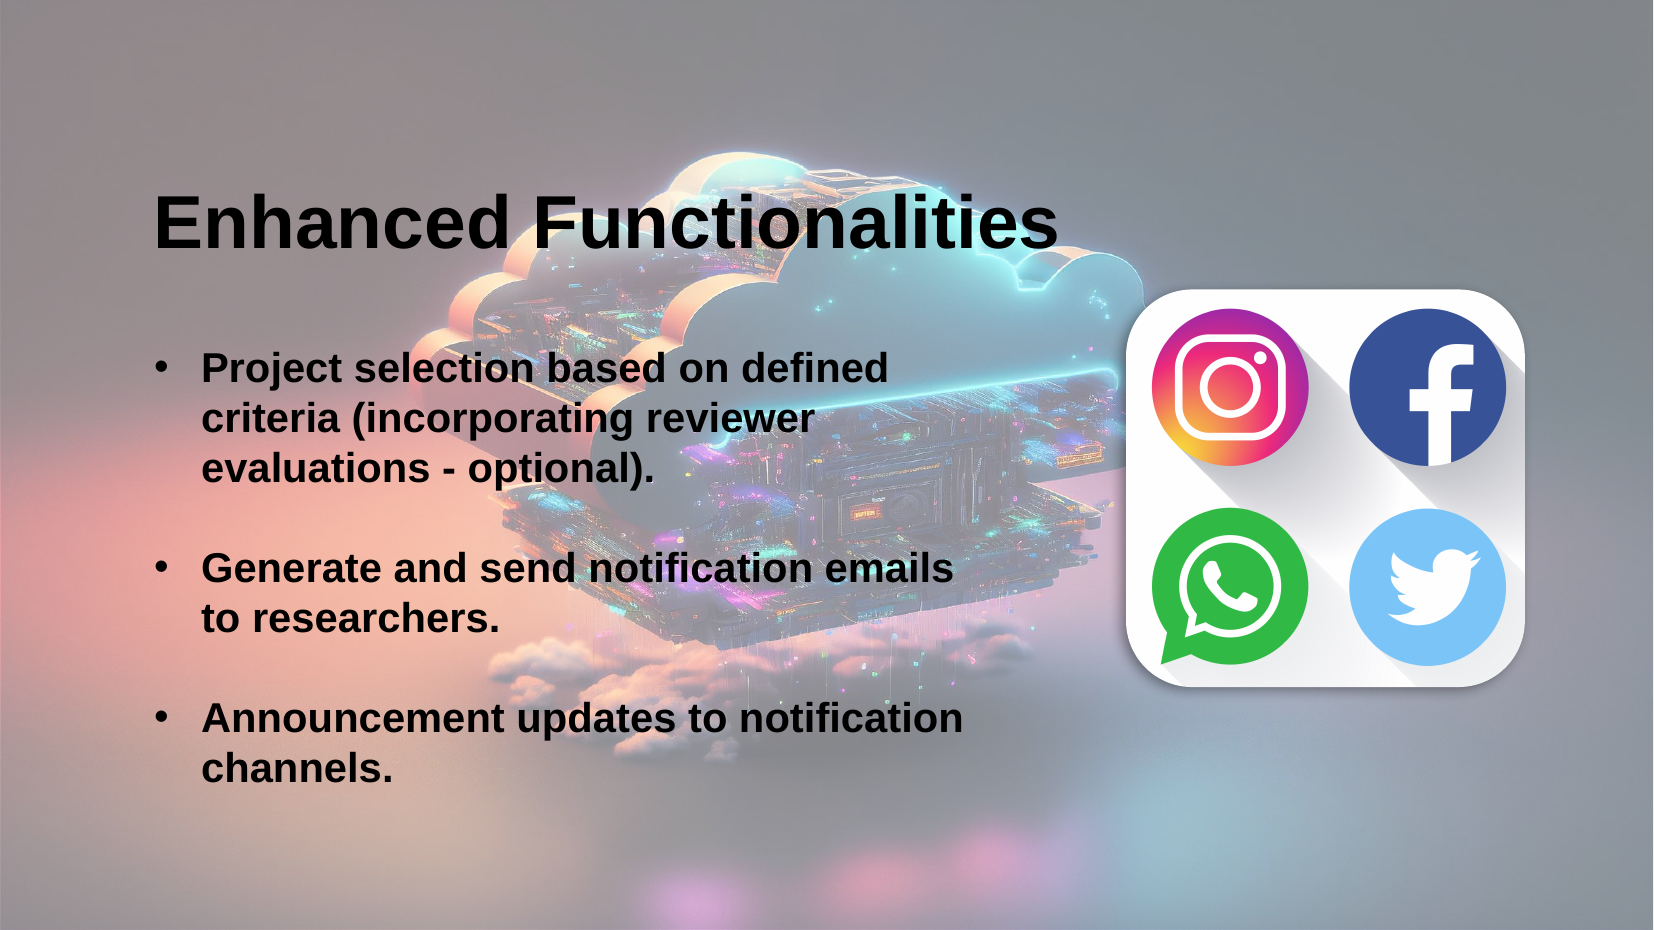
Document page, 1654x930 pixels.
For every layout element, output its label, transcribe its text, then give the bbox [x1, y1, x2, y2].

text_box Project selection based on defined criteria (incorporating reviewer evaluations - optional). Generate and send notification emails to researchers. Announcement updates to notification channels. [139, 333, 1010, 799]
picture [1126, 289, 1525, 688]
text_box Enhanced Functionalities [139, 166, 1084, 335]
